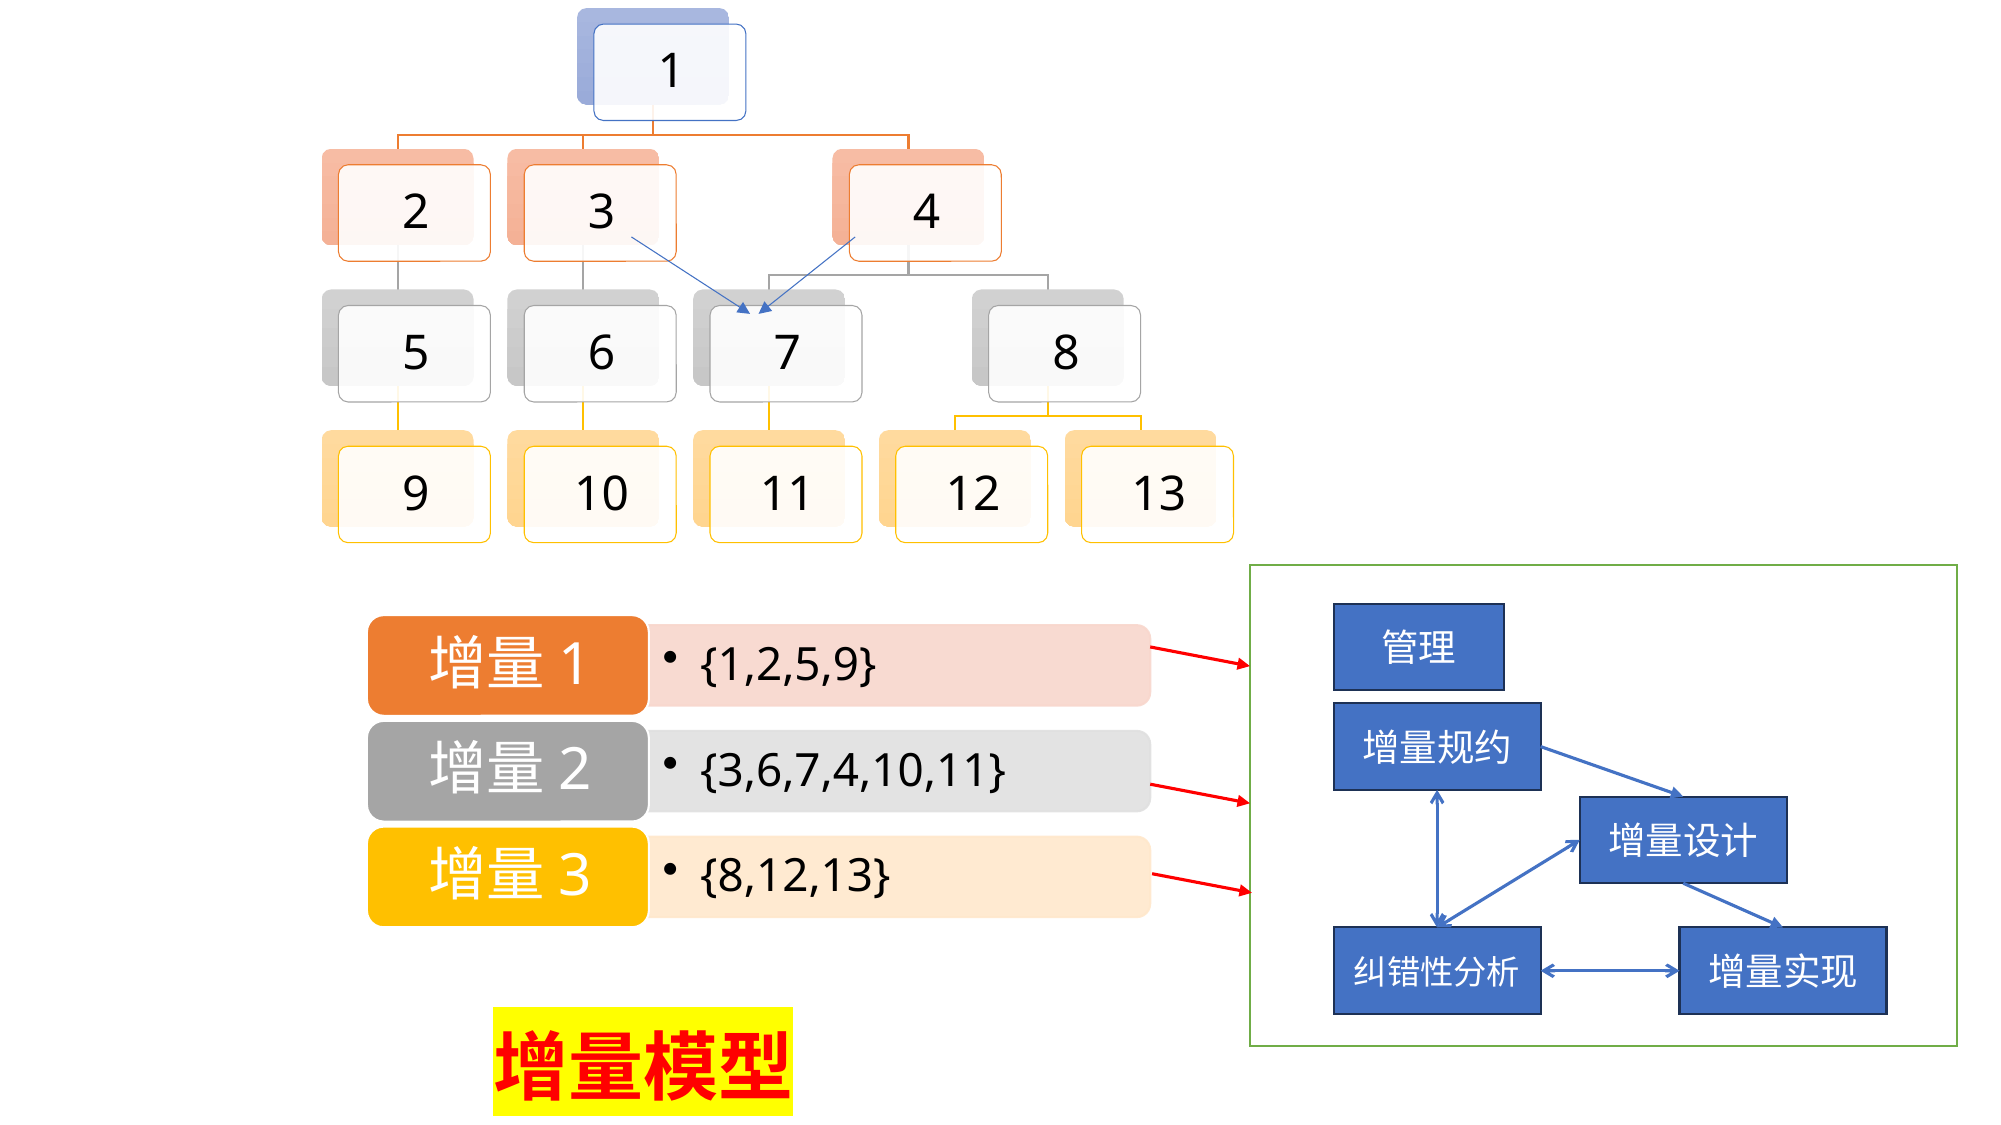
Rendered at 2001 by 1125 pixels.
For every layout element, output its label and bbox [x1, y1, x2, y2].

text_box [321, 0, 1957, 1119]
